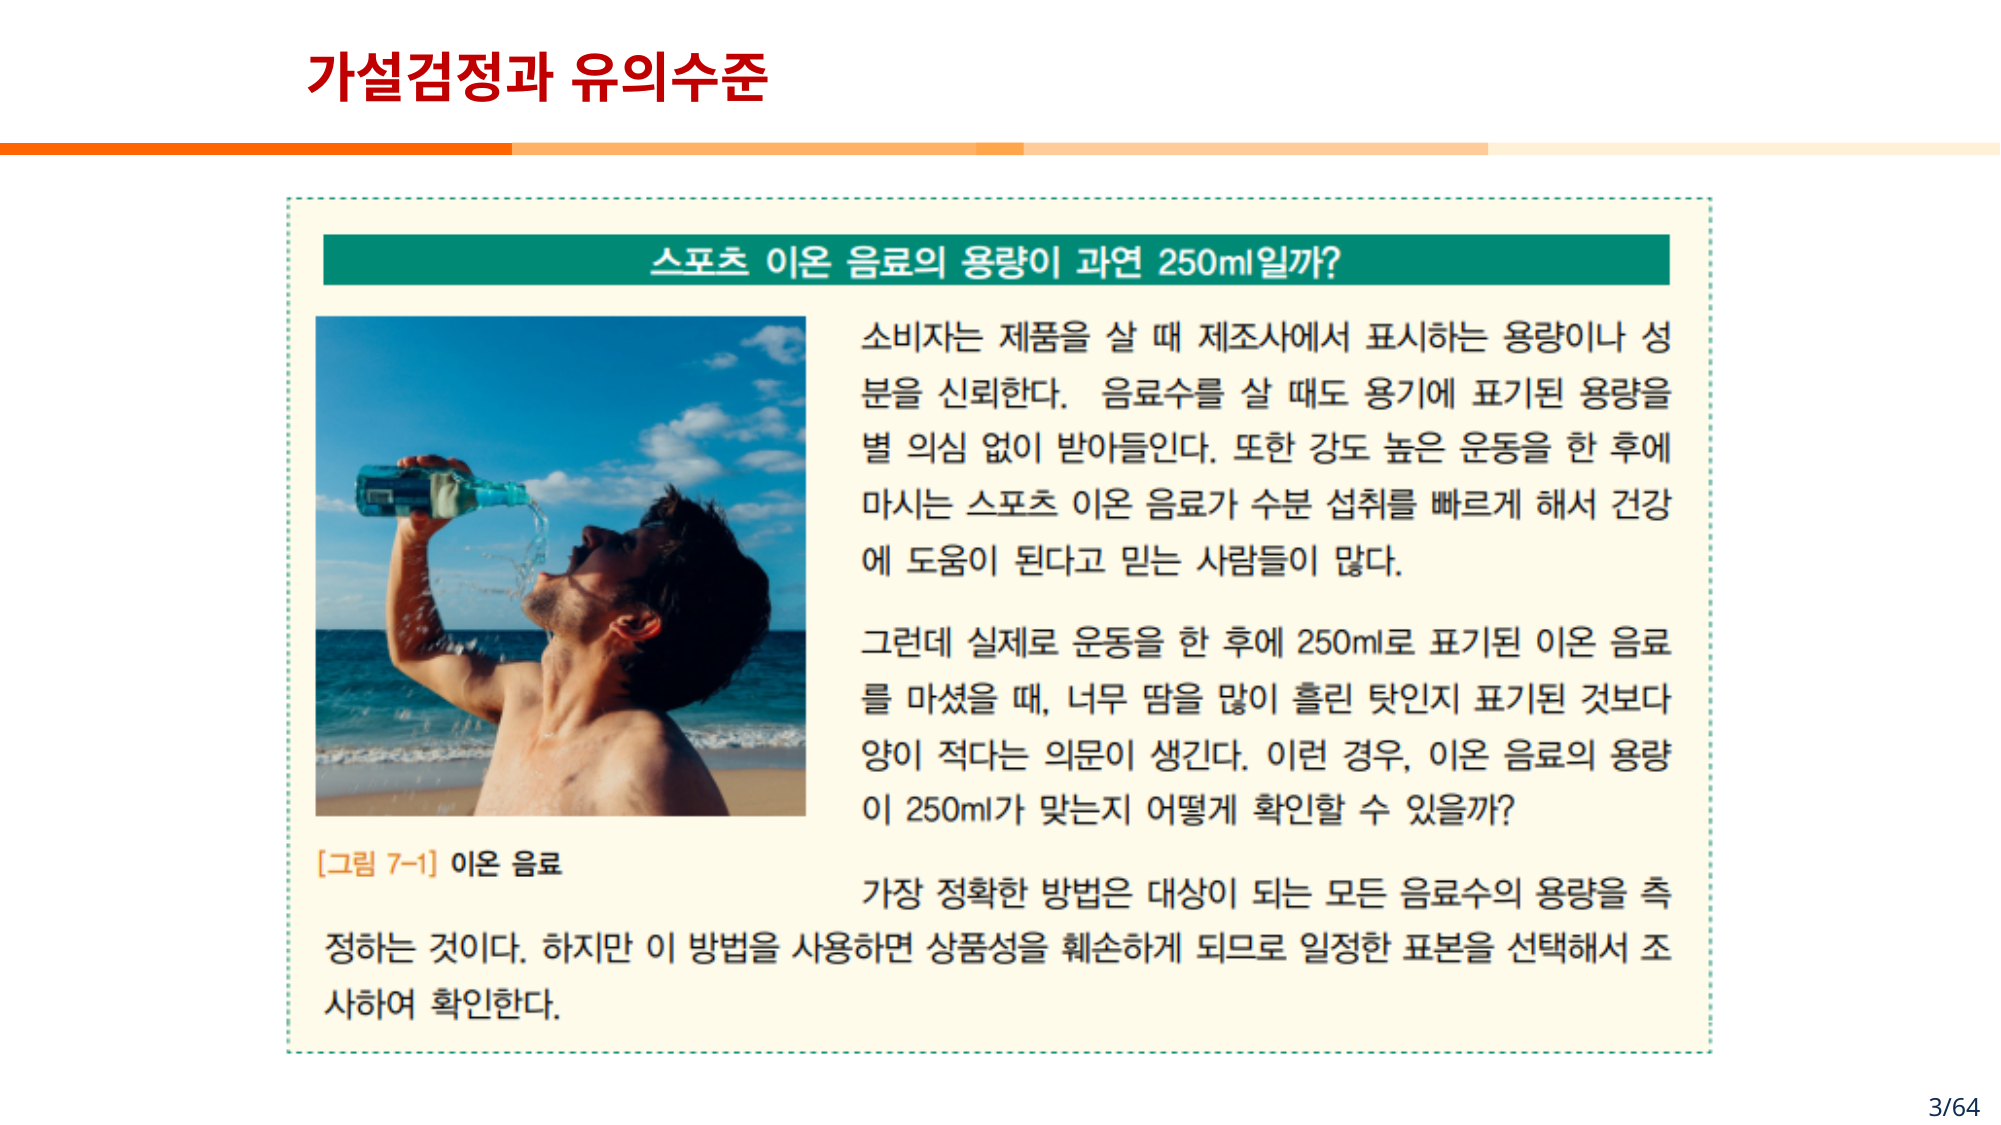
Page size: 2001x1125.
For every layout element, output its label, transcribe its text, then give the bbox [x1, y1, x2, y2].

picture [285, 196, 1715, 1057]
title 가설검정과 유의수준 [291, 31, 1532, 122]
